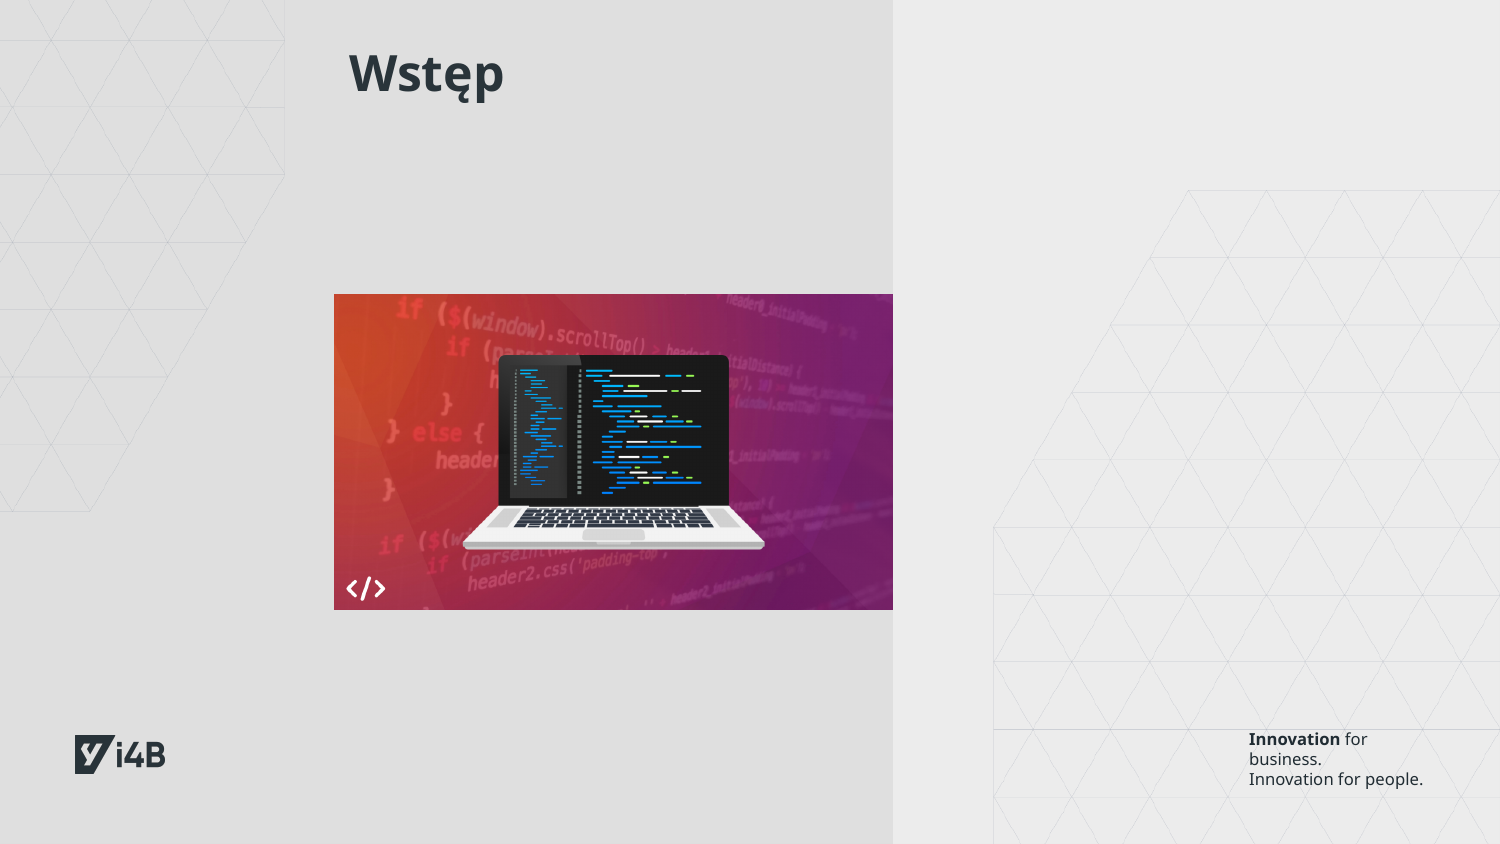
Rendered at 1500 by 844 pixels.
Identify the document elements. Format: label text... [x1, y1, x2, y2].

picture [0, 0, 1500, 844]
text_box Wstęp [334, 34, 1085, 109]
